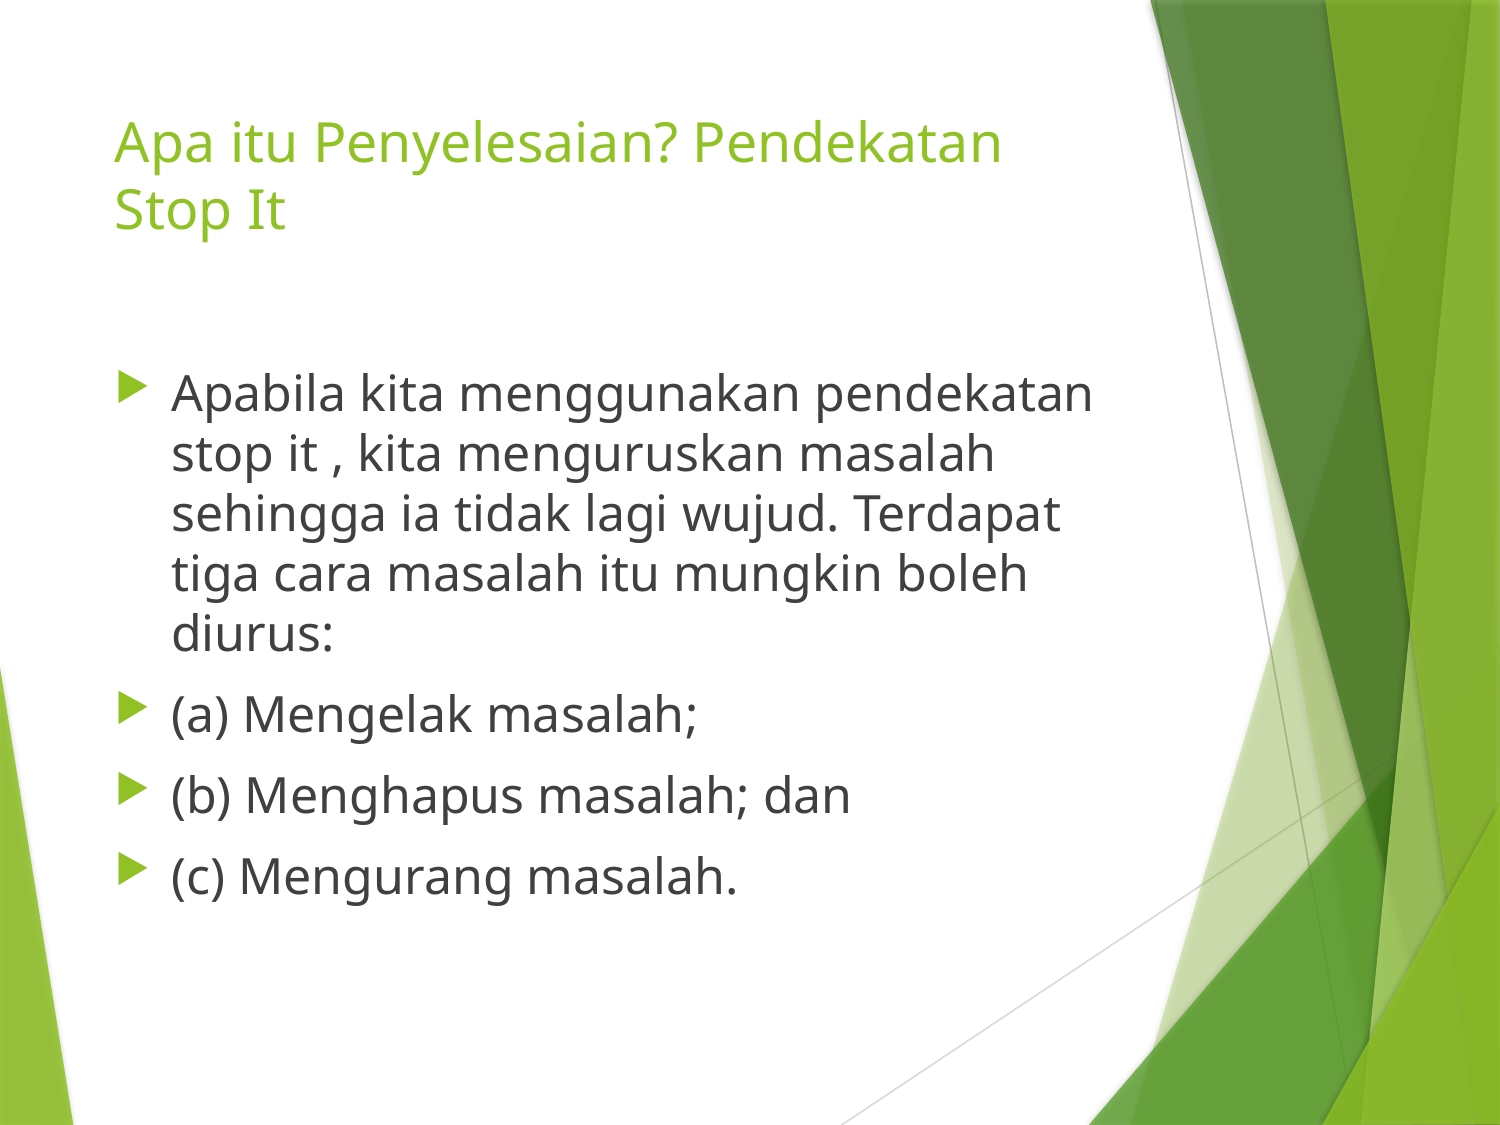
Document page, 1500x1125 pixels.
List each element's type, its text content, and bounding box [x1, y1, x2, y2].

title Apa itu Penyelesaian? Pendekatan Stop It [99, 99, 1142, 317]
list Apabila kita menggunakan pendekatan stop it , kita menguruskan masalah sehingga ia tidak lagi wujud. Terdapat tiga cara masalah itu mungkin boleh diurus: (a) Mengelak masalah; (b) Menghapus masalah; dan (c) Mengurang masalah. [99, 354, 1142, 992]
